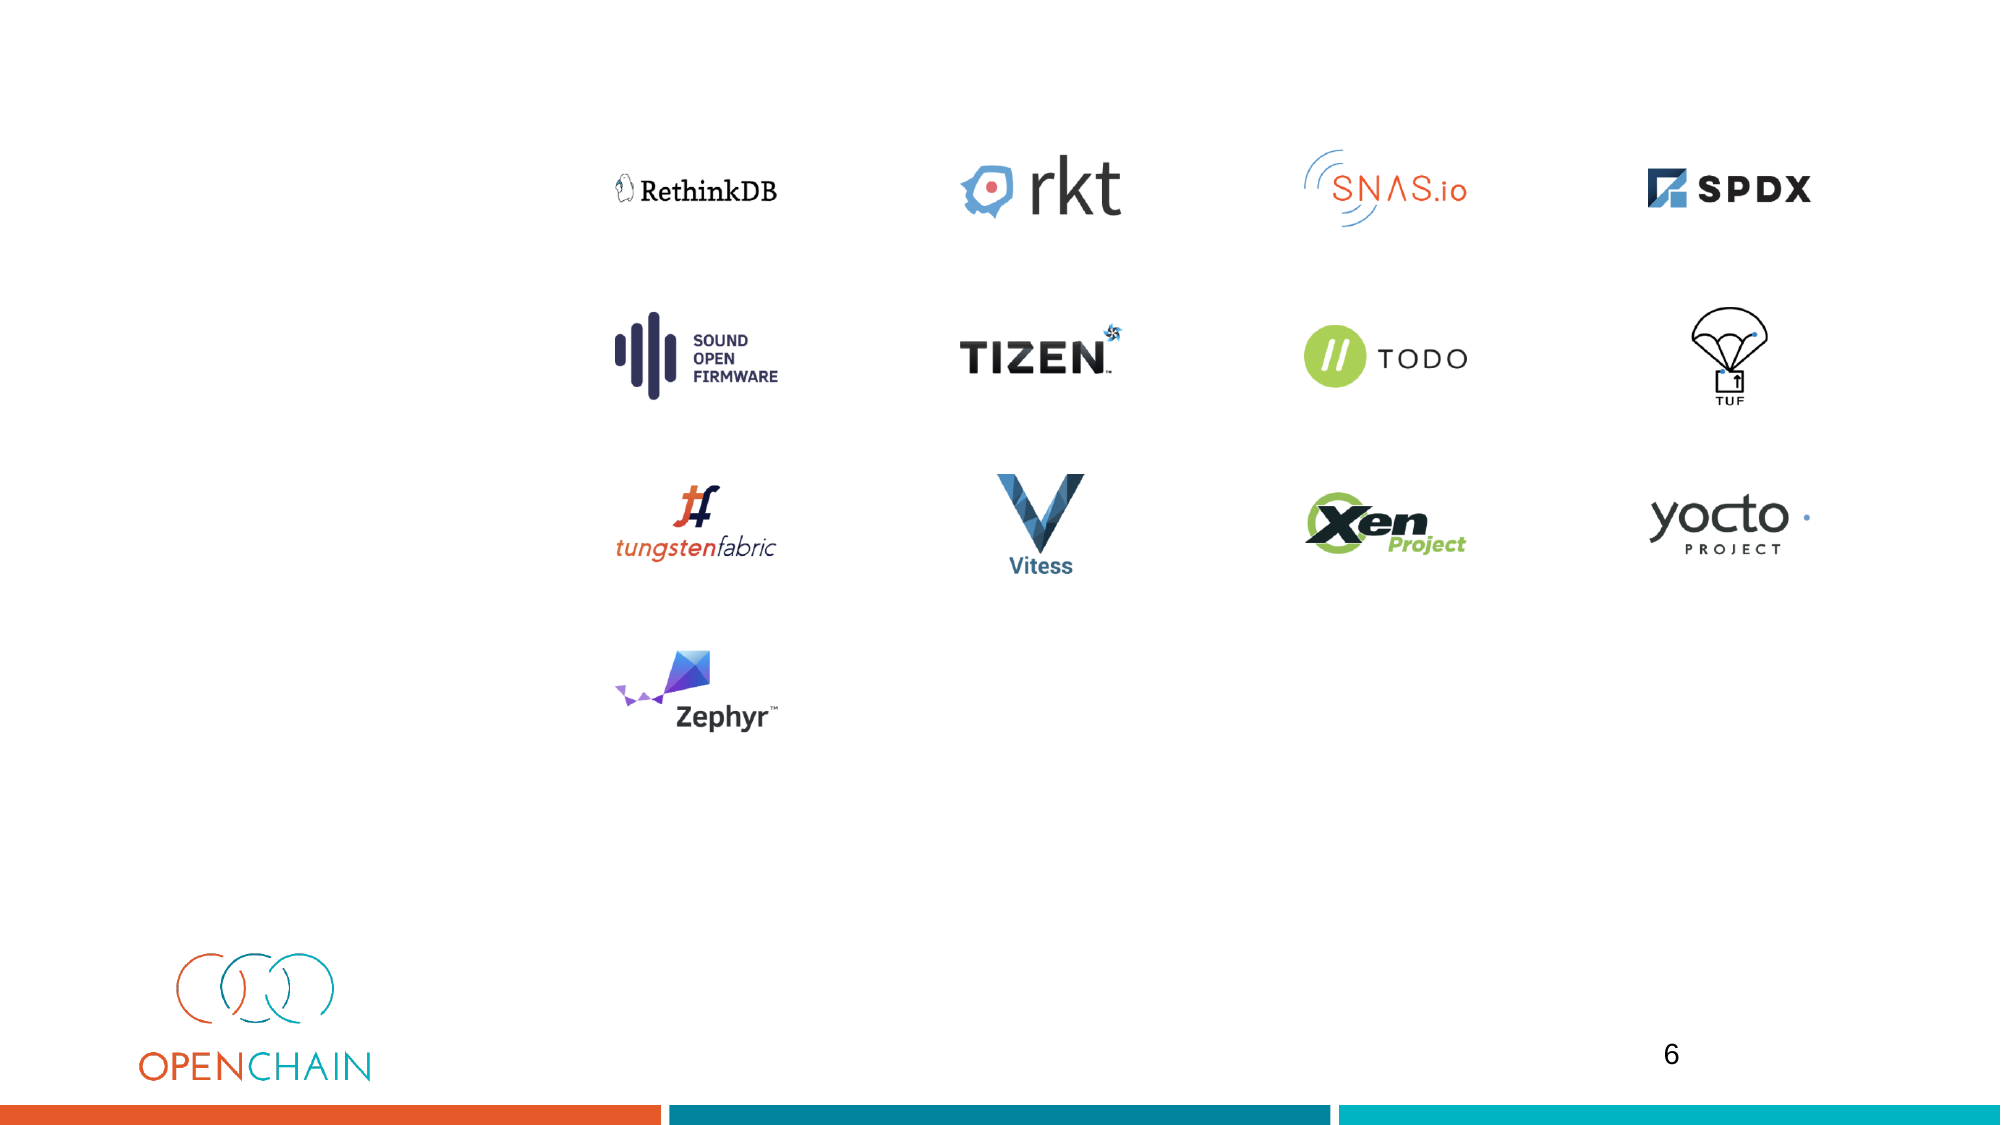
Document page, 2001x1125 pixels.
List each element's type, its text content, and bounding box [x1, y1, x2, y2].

picture [534, 137, 1867, 769]
picture [137, 951, 372, 1082]
slide_number 6 [1648, 1022, 1863, 1083]
